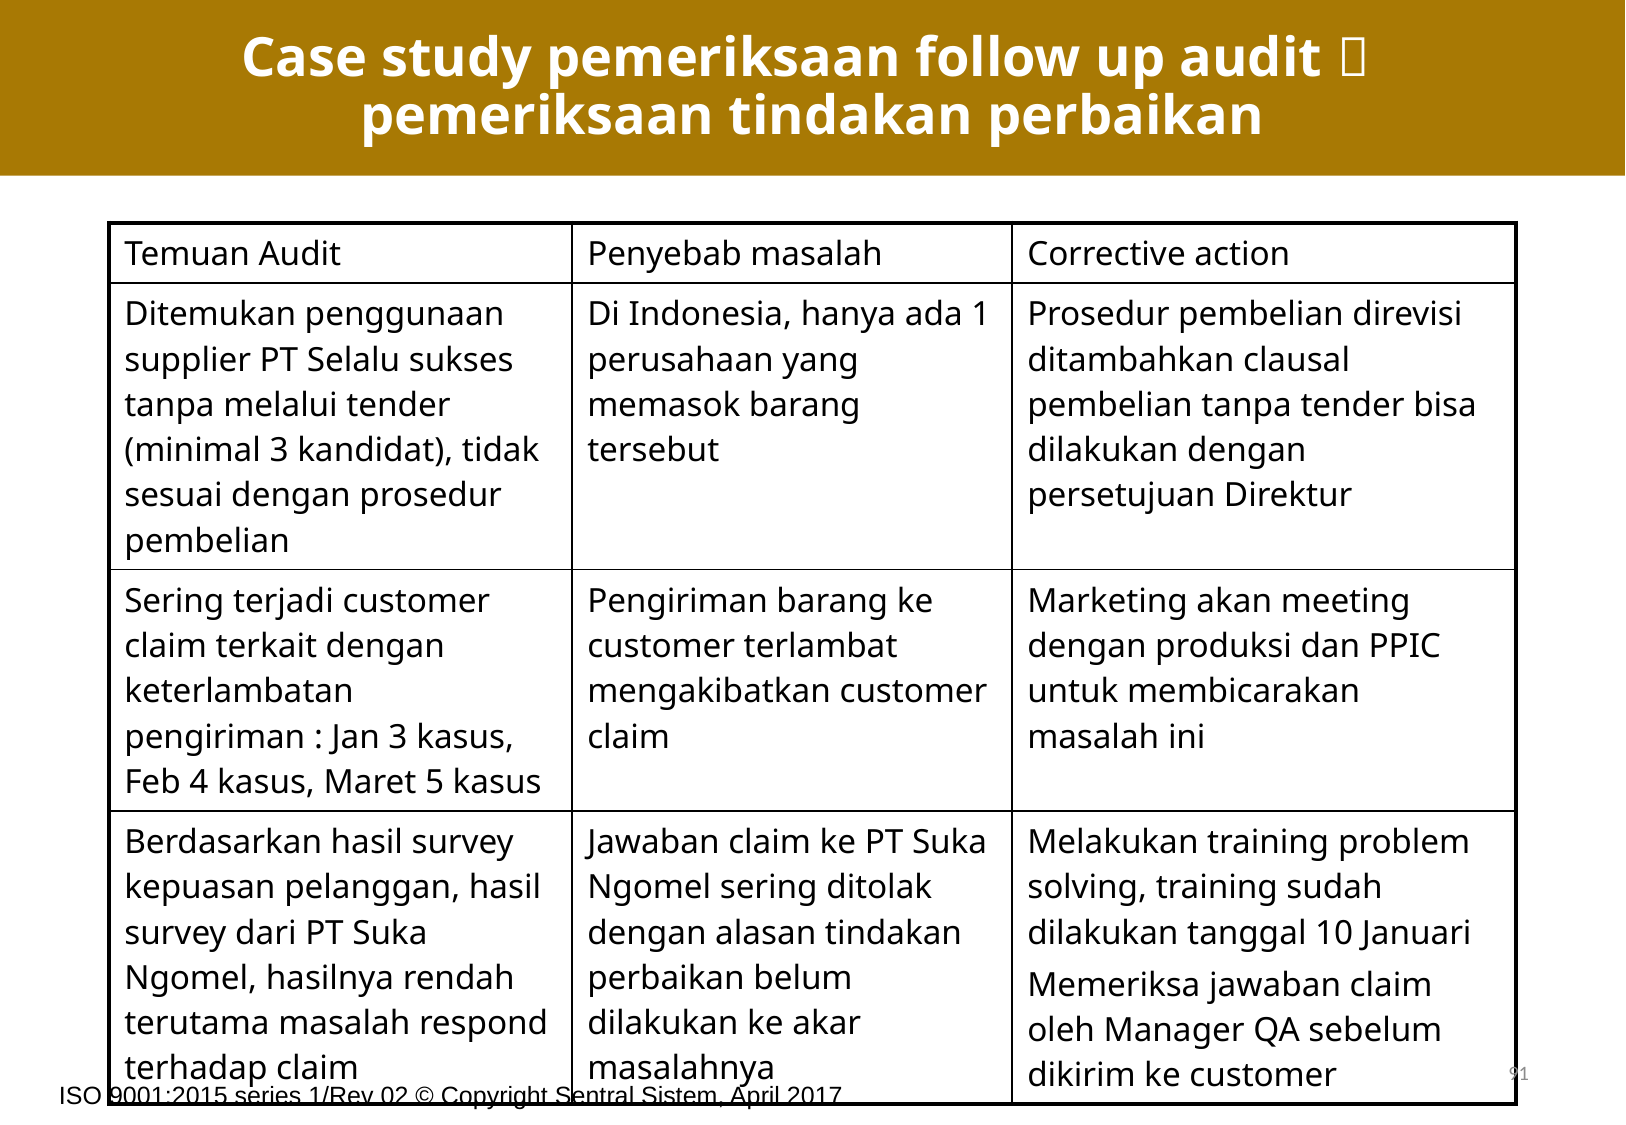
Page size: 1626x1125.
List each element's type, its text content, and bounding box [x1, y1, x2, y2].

table_cell Melakukan training problem solving, training sudah dilakukan tanggal 10 Januari Memeriksa jawaban claim oleh Manager QA sebelum dikirim ke customer [1013, 812, 1514, 1102]
table_header Penyebab masalah [573, 225, 1011, 282]
table_cell Marketing akan meeting dengan produksi dan PPIC untuk membicarakan masalah ini [1013, 570, 1514, 810]
table_cell Prosedur pembelian direvisi ditambahkan clausal pembelian tanpa tender bisa dilakukan dengan persetujuan Direktur [1013, 284, 1514, 569]
table_cell Di Indonesia, hanya ada 1 perusahaan yang memasok barang tersebut [573, 284, 1011, 569]
table_cell Sering terjadi customer claim terkait dengan keterlambatan pengiriman : Jan 3 kasus, Feb 4 kasus, Maret 5 kasus [111, 570, 571, 810]
table_cell Ditemukan penggunaan supplier PT Selalu sukses tanpa melalui tender (minimal 3 kandidat), tidak sesuai dengan prosedur pembelian [111, 284, 571, 569]
title Case study pemeriksaan follow up audit  pemeriksaan tindakan perbaikan [0, 0, 1625, 176]
table_header Corrective action [1013, 225, 1514, 282]
table_cell Pengiriman barang ke customer terlambat mengakibatkan customer claim [573, 570, 1011, 810]
slide_number 91 [1164, 1042, 1544, 1103]
table_header Temuan Audit [111, 225, 571, 282]
table_cell Jawaban claim ke PT Suka Ngomel sering ditolak dengan alasan tindakan perbaikan belum dilakukan ke akar masalahnya [573, 812, 1011, 1102]
table_cell Berdasarkan hasil survey kepuasan pelanggan, hasil survey dari PT Suka Ngomel, hasilnya rendah terutama masalah respond terhadap claim [111, 812, 571, 1102]
